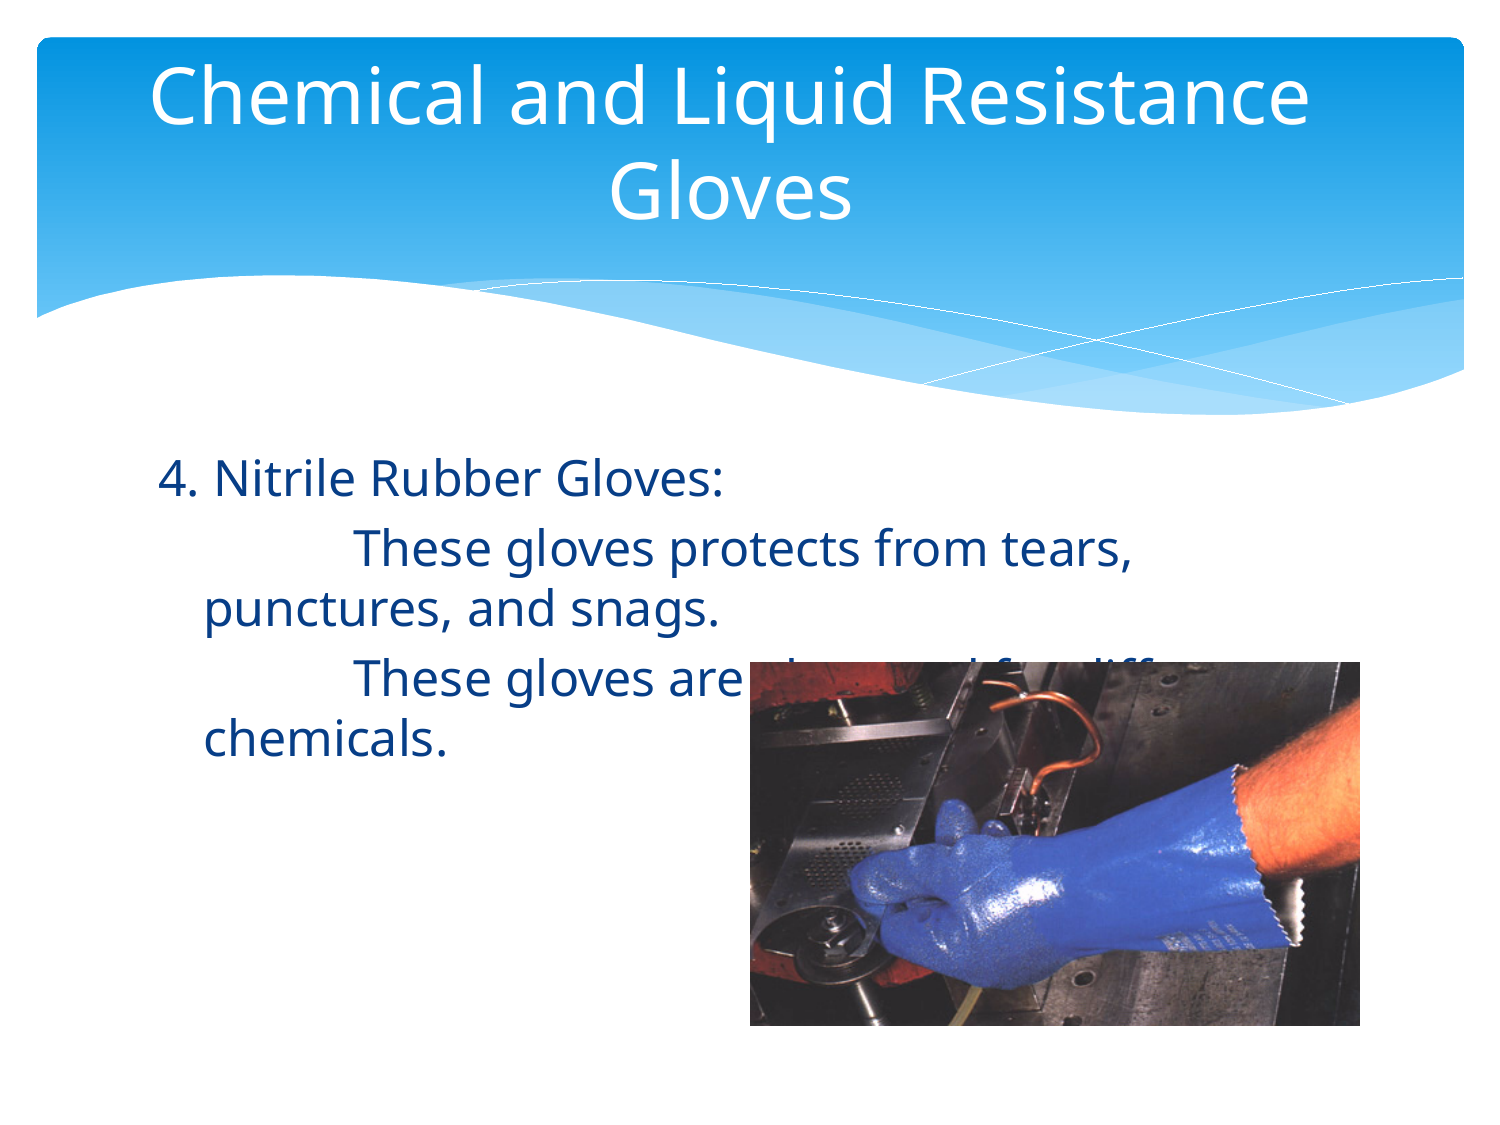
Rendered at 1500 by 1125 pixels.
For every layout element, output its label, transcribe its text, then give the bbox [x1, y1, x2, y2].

list 4. Nitrile Rubber Gloves: These gloves protects from tears, punctures, and snags. These gloves are also used for different chemicals. [143, 438, 1359, 1005]
picture [749, 662, 1363, 1029]
title Chemical and Liquid Resistance Gloves [0, 37, 1463, 243]
